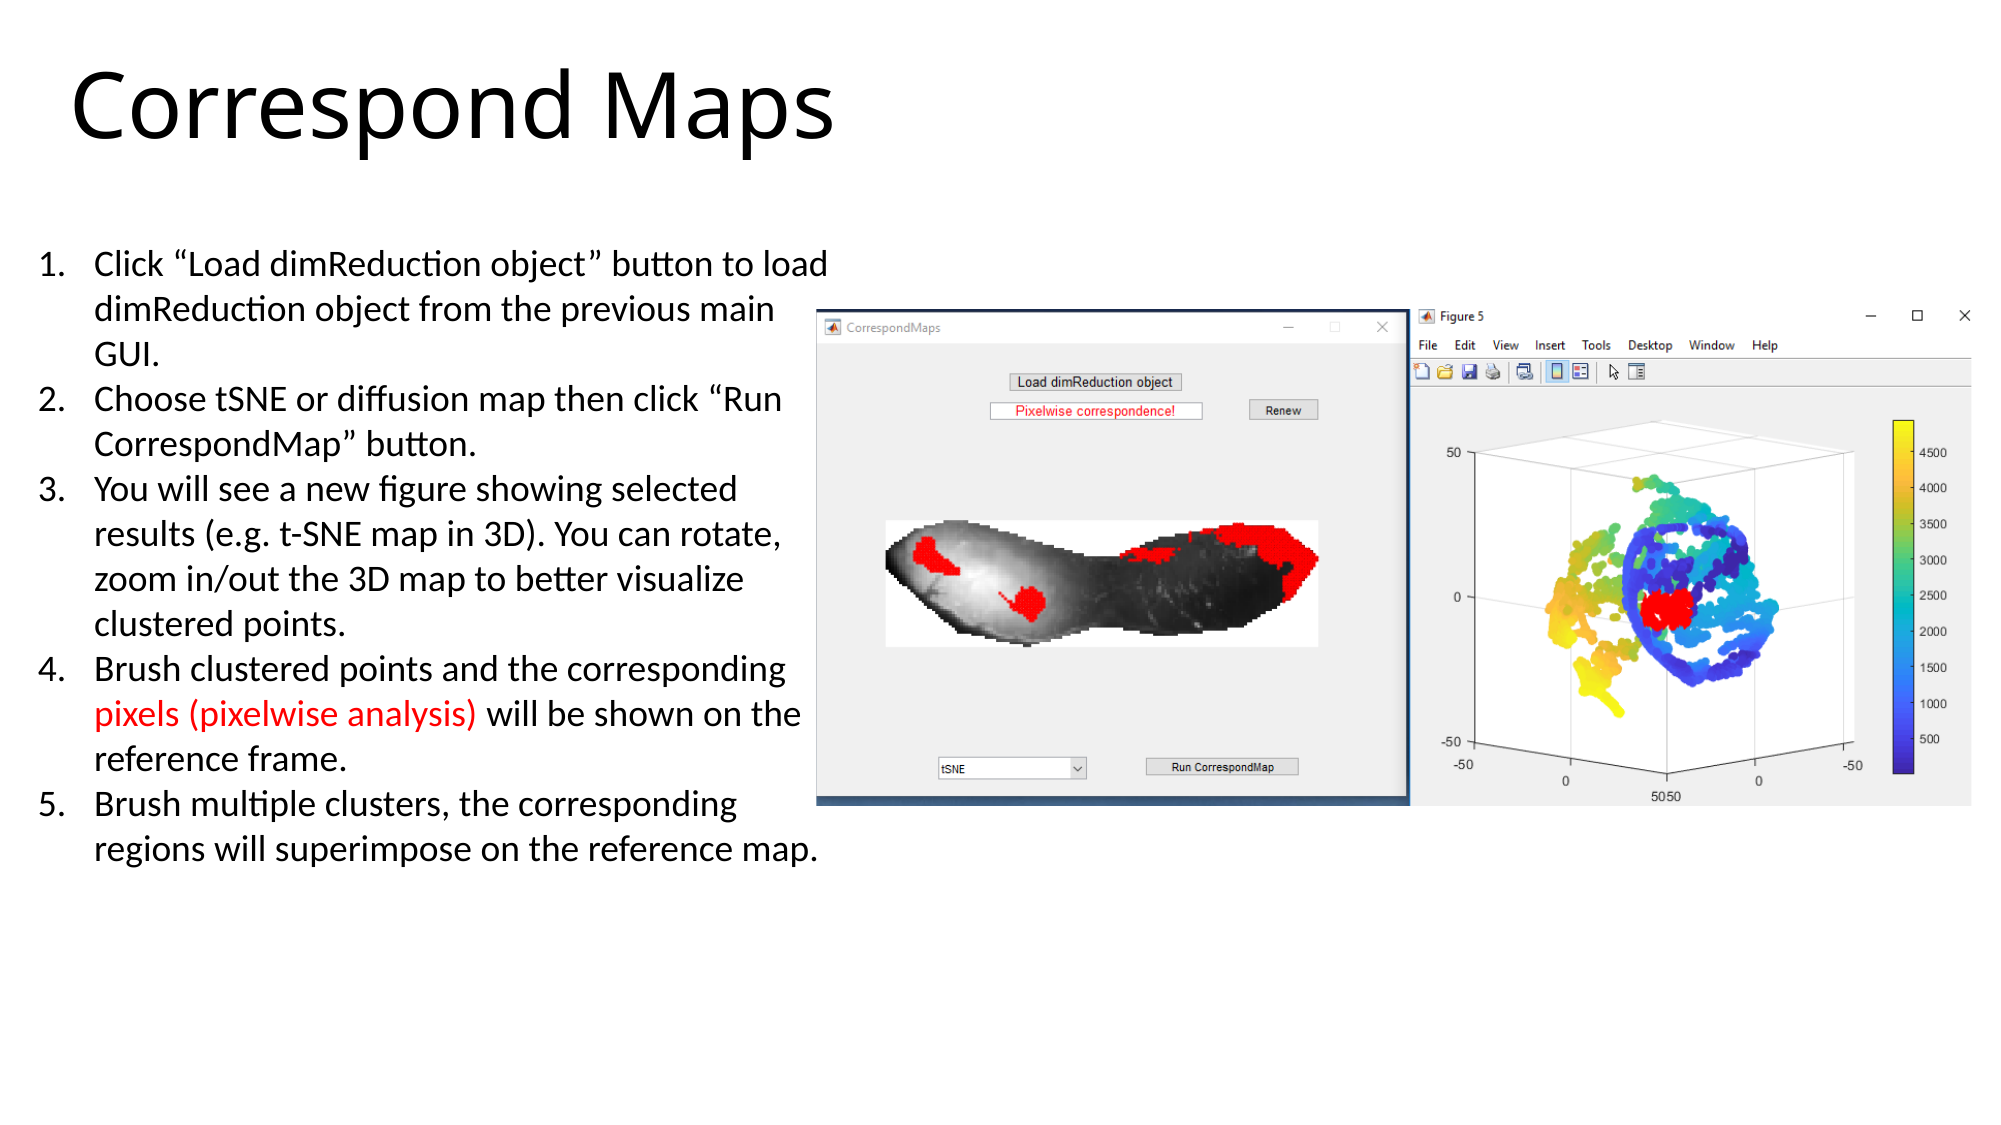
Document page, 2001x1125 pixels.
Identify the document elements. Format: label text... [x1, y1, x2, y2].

picture [816, 309, 1972, 806]
text_box Click “Load dimReduction object” button to load dimReduction object from the previous main GUI. Choose tSNE or diffusion map then click “Run CorrespondMap” button. You will see a new figure showing selected results (e.g. t-SNE map in 3D). You can rotate, zoom in/out the 3D map to better visualize clustered points. Brush clustered points and the corresponding pixels (pixelwise analysis) will be shown on the reference frame. Brush multiple clusters, the corresponding regions will superimpose on the reference map. [23, 232, 853, 877]
text_box Correspond Maps [54, 0, 1780, 218]
